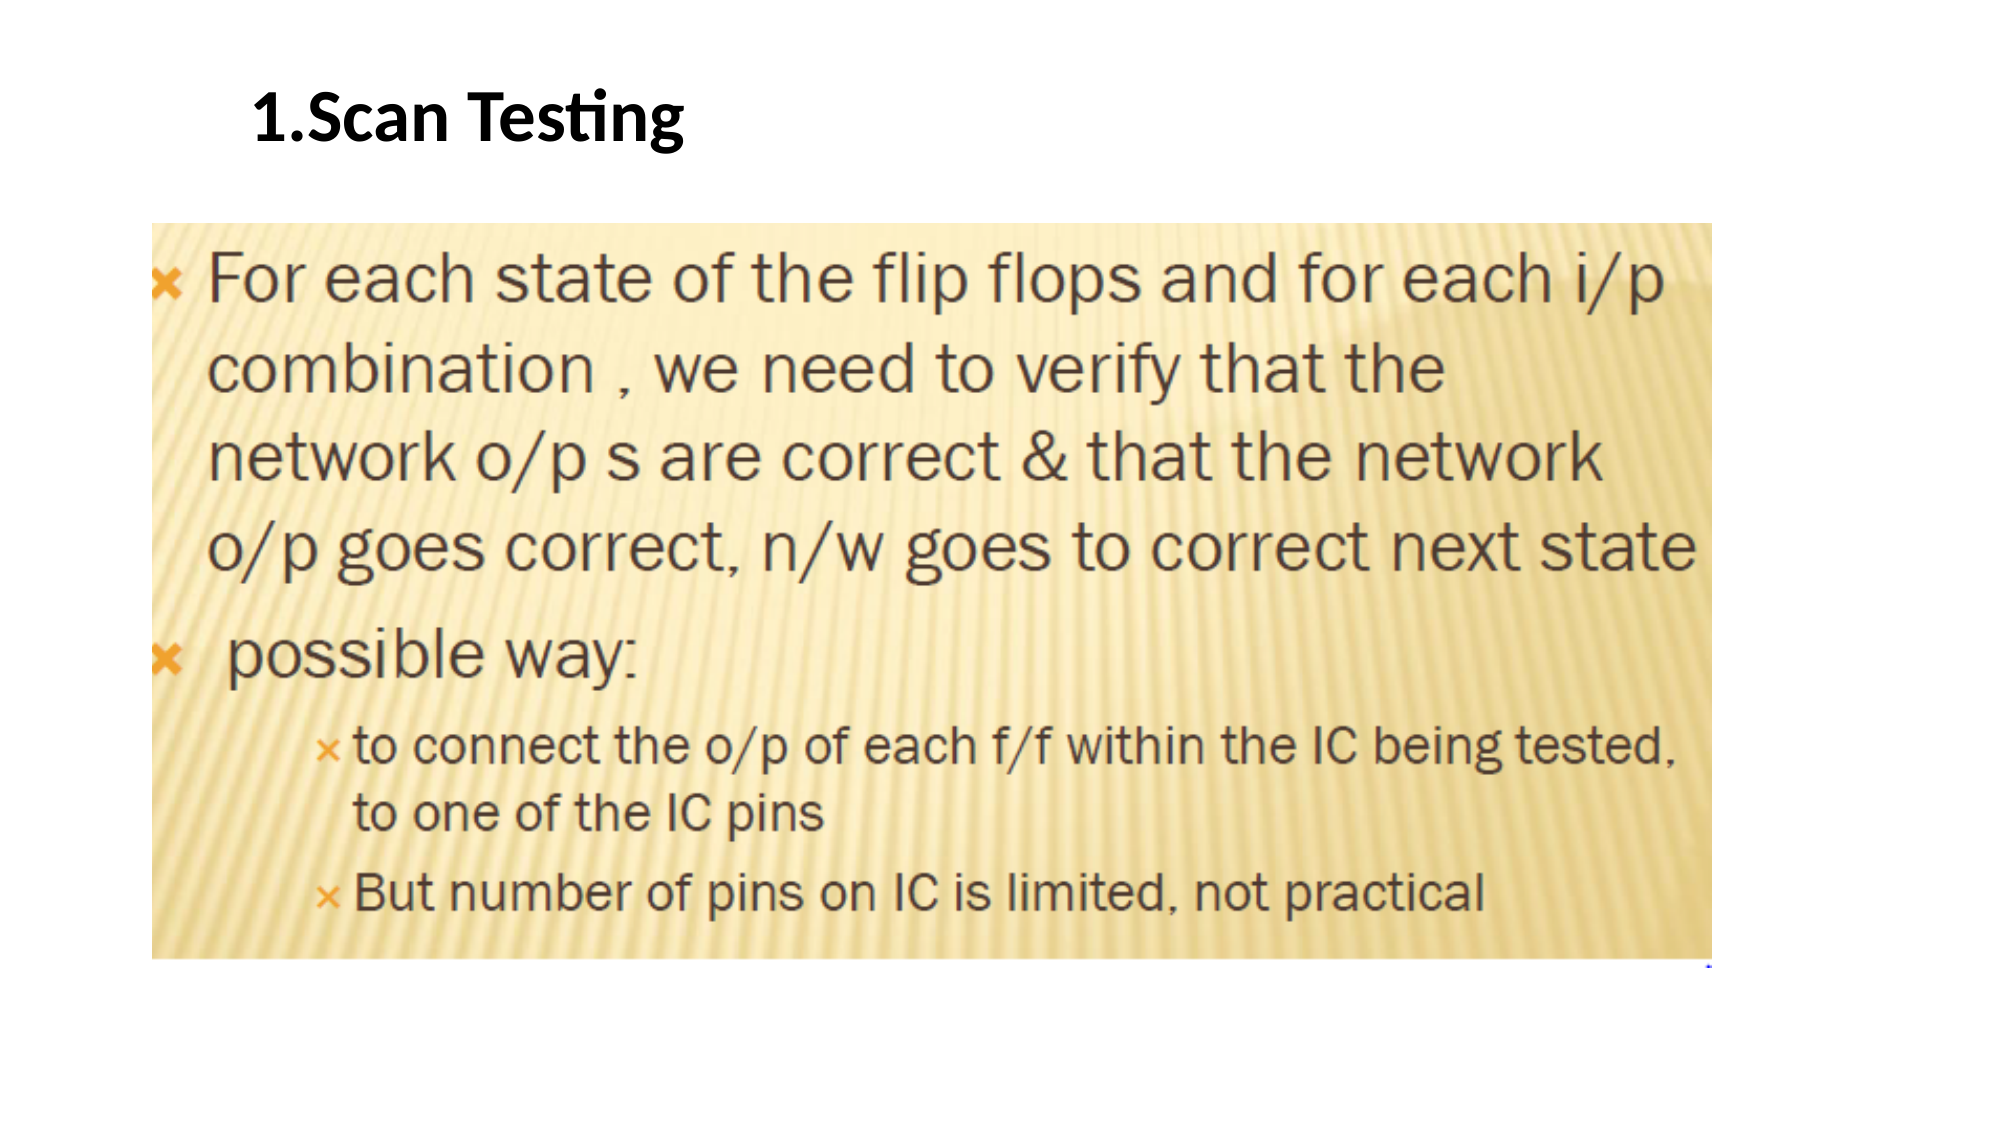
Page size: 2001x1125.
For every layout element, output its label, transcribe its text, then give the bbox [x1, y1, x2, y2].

picture [152, 223, 1712, 968]
text_box Scan Testing [234, 58, 701, 164]
